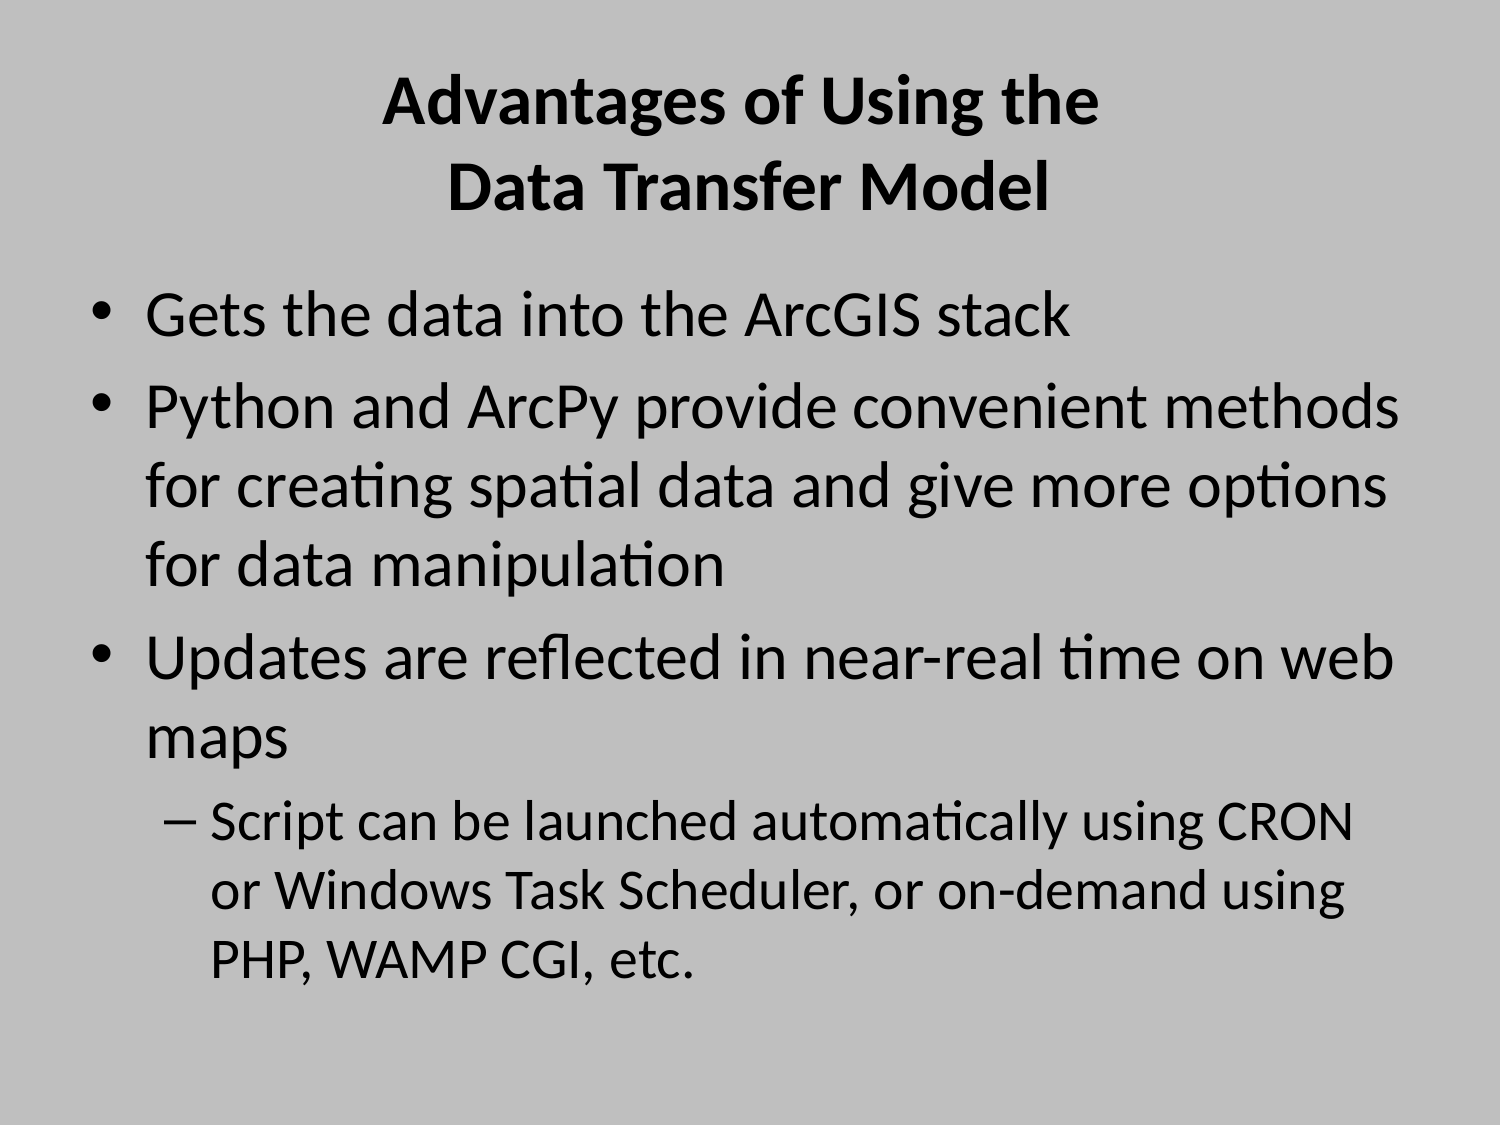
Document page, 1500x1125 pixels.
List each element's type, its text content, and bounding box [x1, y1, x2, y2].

list Gets the data into the ArcGIS stack Python and ArcPy provide convenient methods for creating spatial data and give more options for data manipulation Updates are reflected in near-real time on web maps Script can be launched automatically using CRON or Windows Task Scheduler, or on-demand using PHP, WAMP CGI, etc. [75, 262, 1425, 1005]
title Advantages of Using the Data Transfer Model [75, 45, 1425, 233]
